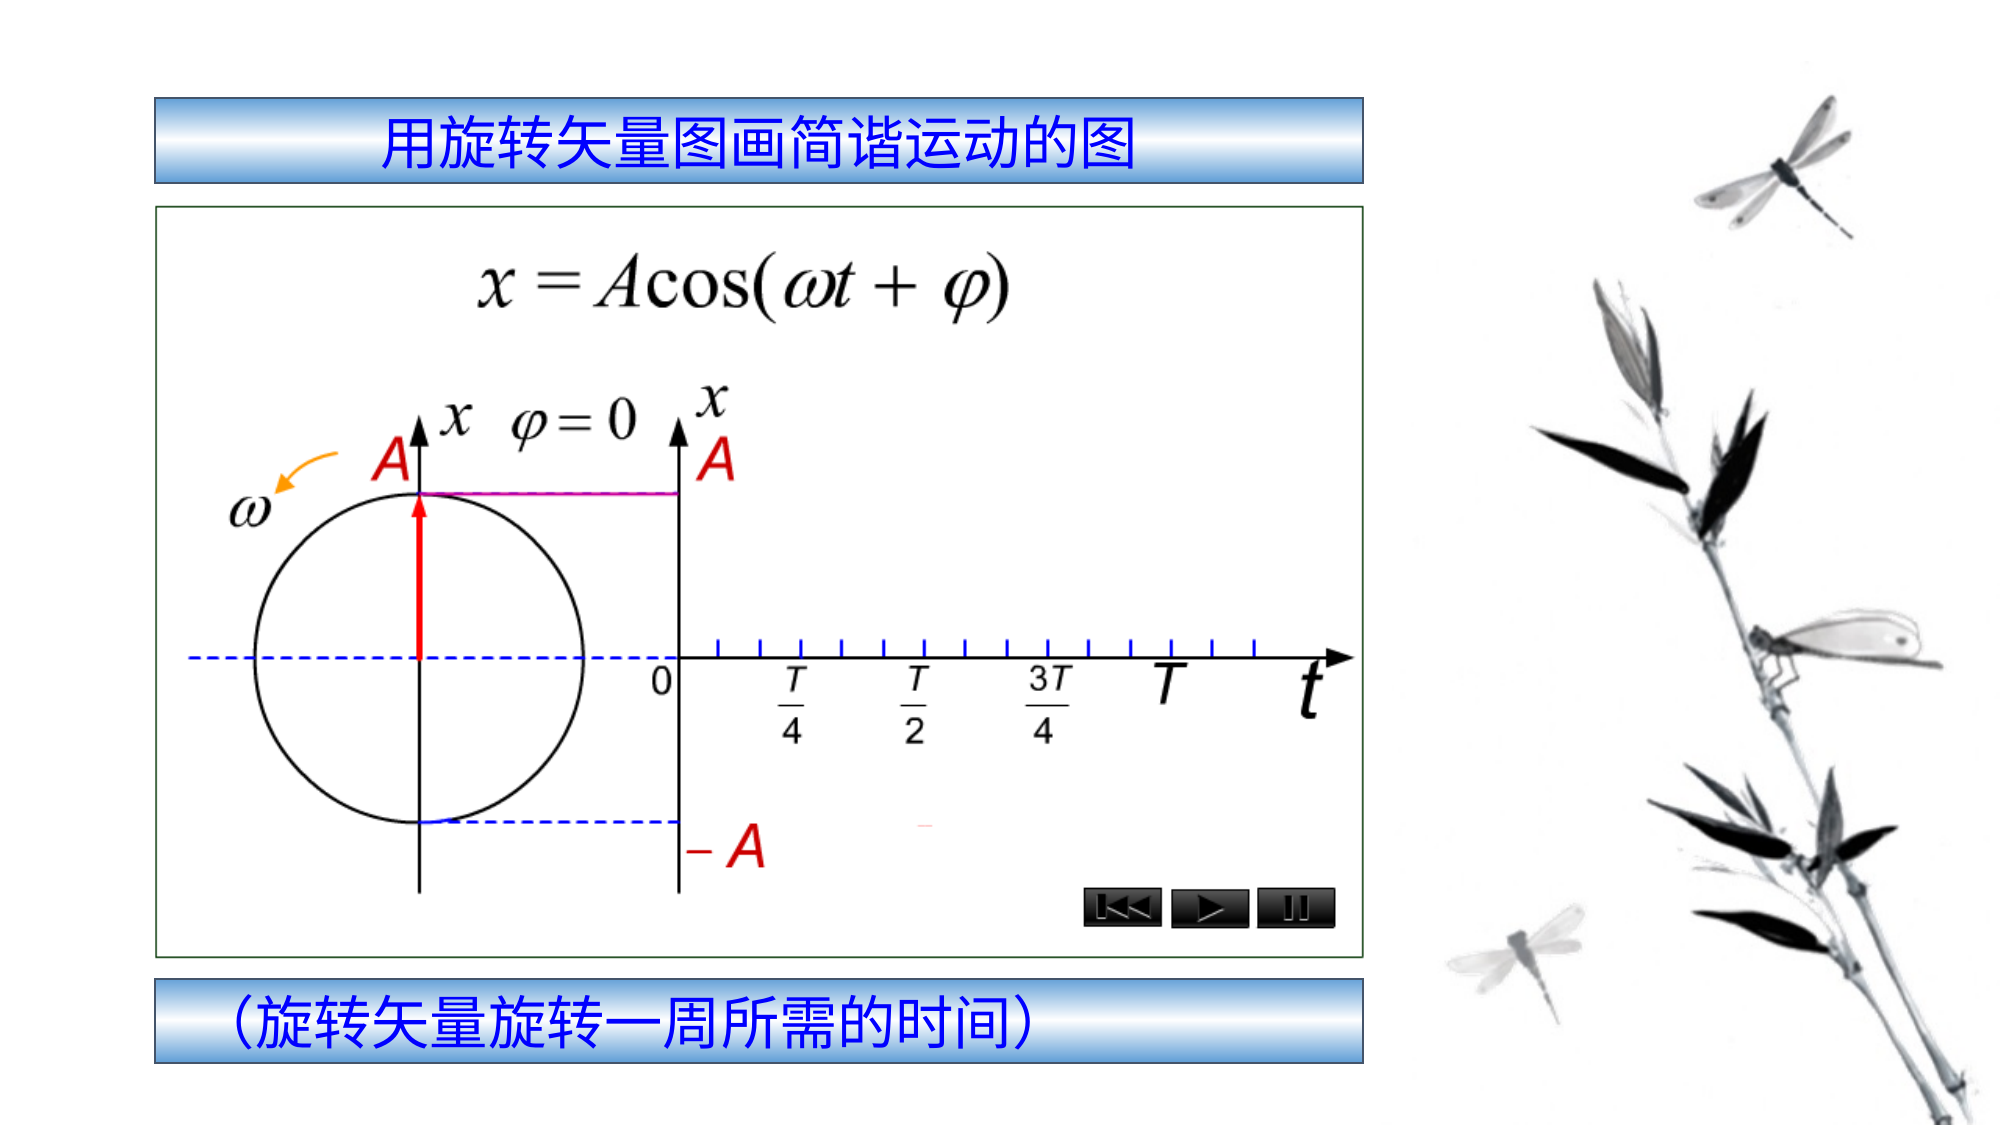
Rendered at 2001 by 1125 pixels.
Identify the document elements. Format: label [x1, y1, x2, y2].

picture [129, 61, 2000, 1125]
